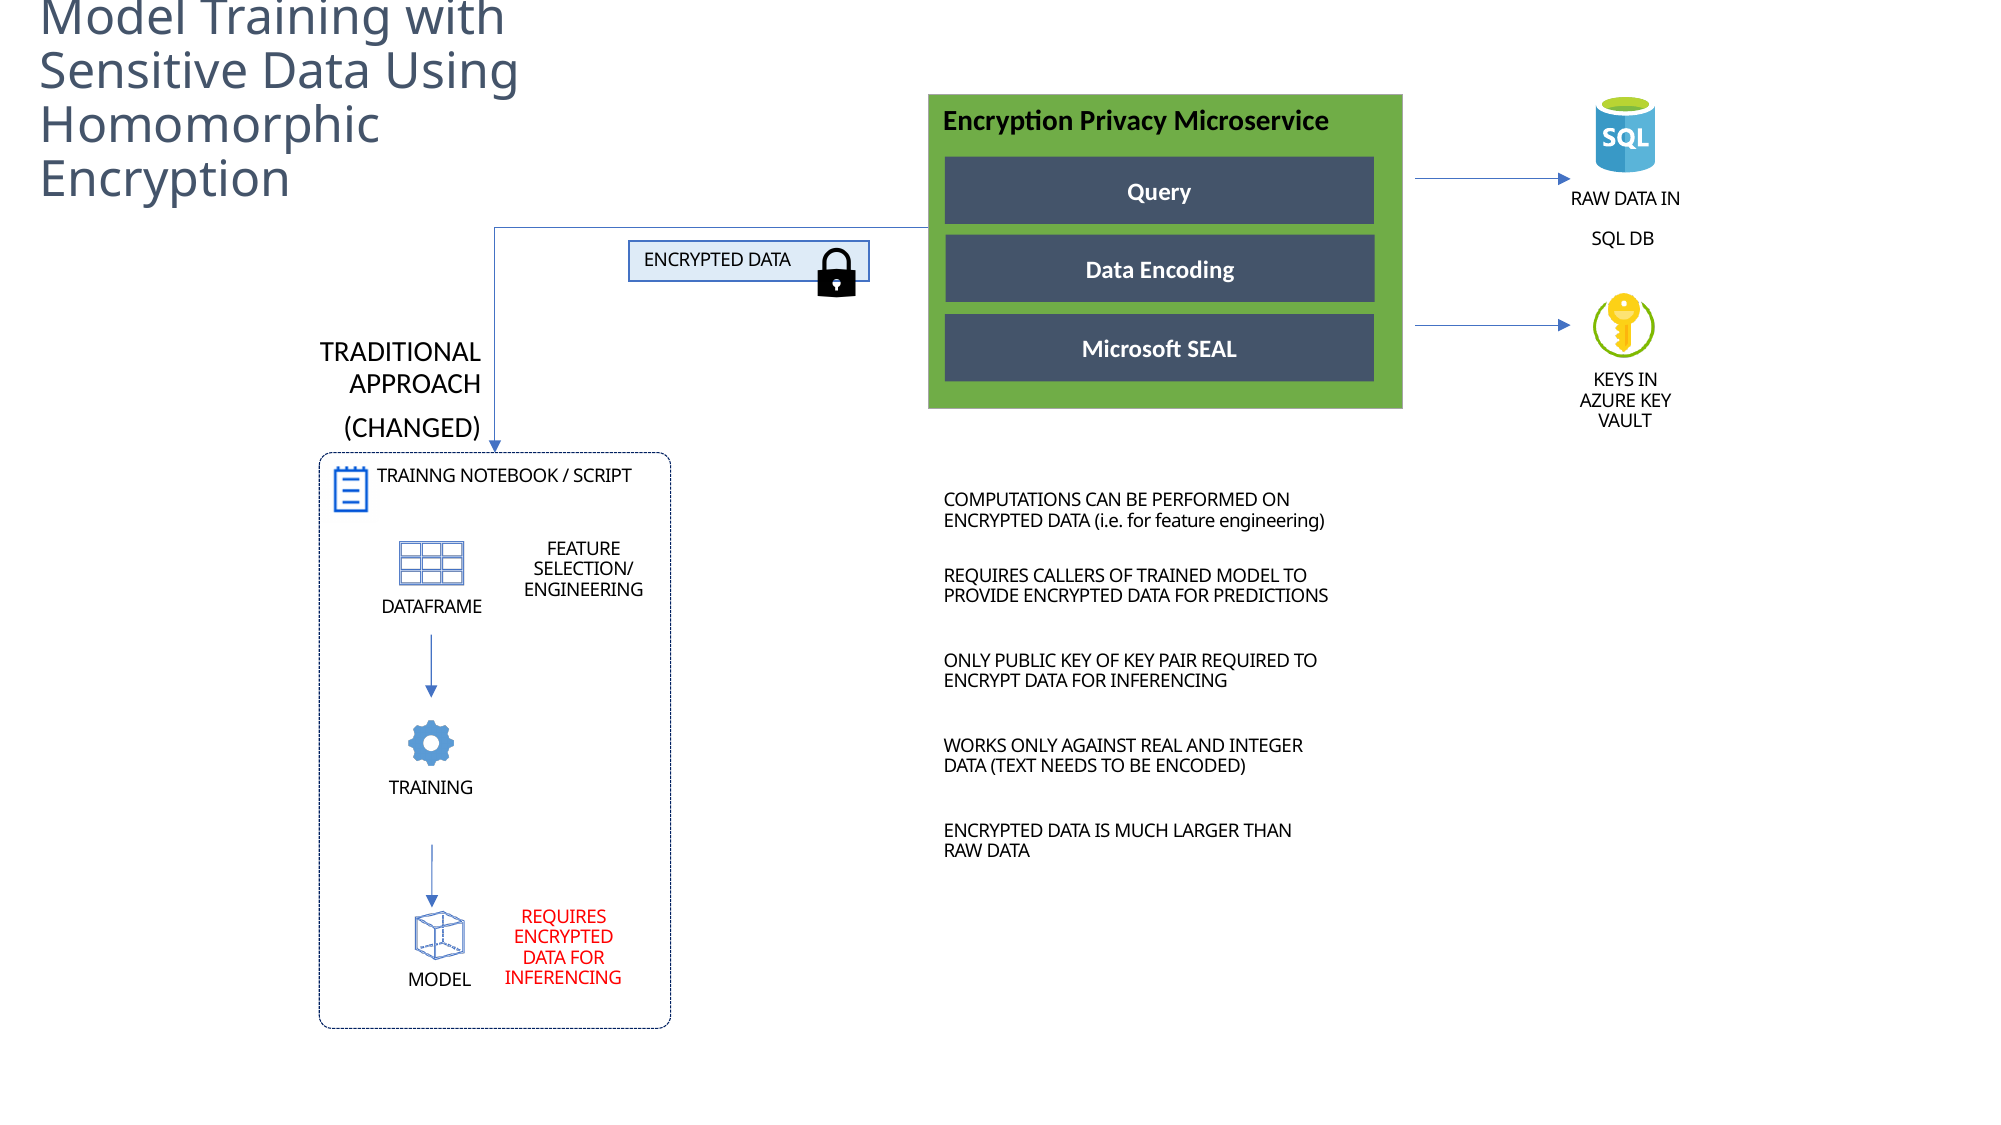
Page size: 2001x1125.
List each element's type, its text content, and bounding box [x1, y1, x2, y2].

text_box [1554, 290, 1696, 457]
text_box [319, 456, 648, 524]
text_box Microsoft SEAL [944, 313, 1375, 382]
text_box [369, 903, 510, 1029]
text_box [361, 523, 503, 656]
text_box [494, 227, 929, 453]
text_box Query [944, 156, 1375, 225]
text_box REQUIRES ENCRYPTED DATA FOR INFERENCING [476, 884, 651, 1012]
text_box [322, 452, 672, 528]
text_box COMPUTATIONS CAN BE PERFORMED ON ENCRYPTED DATA (i.e. for feature engineering) REQUIRES CALLERS OF TRAINED MODEL TO PROVIDE ENCRYPTED DATA FOR PREDICTIONS ONLY PUBLIC KEY OF KEY PAIR REQUIRED TO ENCRYPT DATA FOR INFERENCING WORKS ONLY AGAINST REAL AND INTEGER DATA (TEXT NEEDS TO BE ENCODED) ENCRYPTED DATA IS MUCH LARGER THAN RAW DATA [928, 467, 1344, 885]
picture [804, 240, 869, 305]
text_box FEATURE SELECTION/ ENGINEERING [503, 516, 671, 624]
text_box Data Encoding [945, 234, 1376, 303]
title Model Training with Sensitive Data Using Homomorphic Encryption [15, 25, 621, 174]
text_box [1554, 94, 1696, 275]
text_box Encryption Privacy Microservice [928, 94, 1403, 409]
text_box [360, 711, 502, 837]
text_box [318, 463, 672, 1029]
text_box TRADITIONAL APPROACH (CHANGED) [209, 312, 494, 468]
